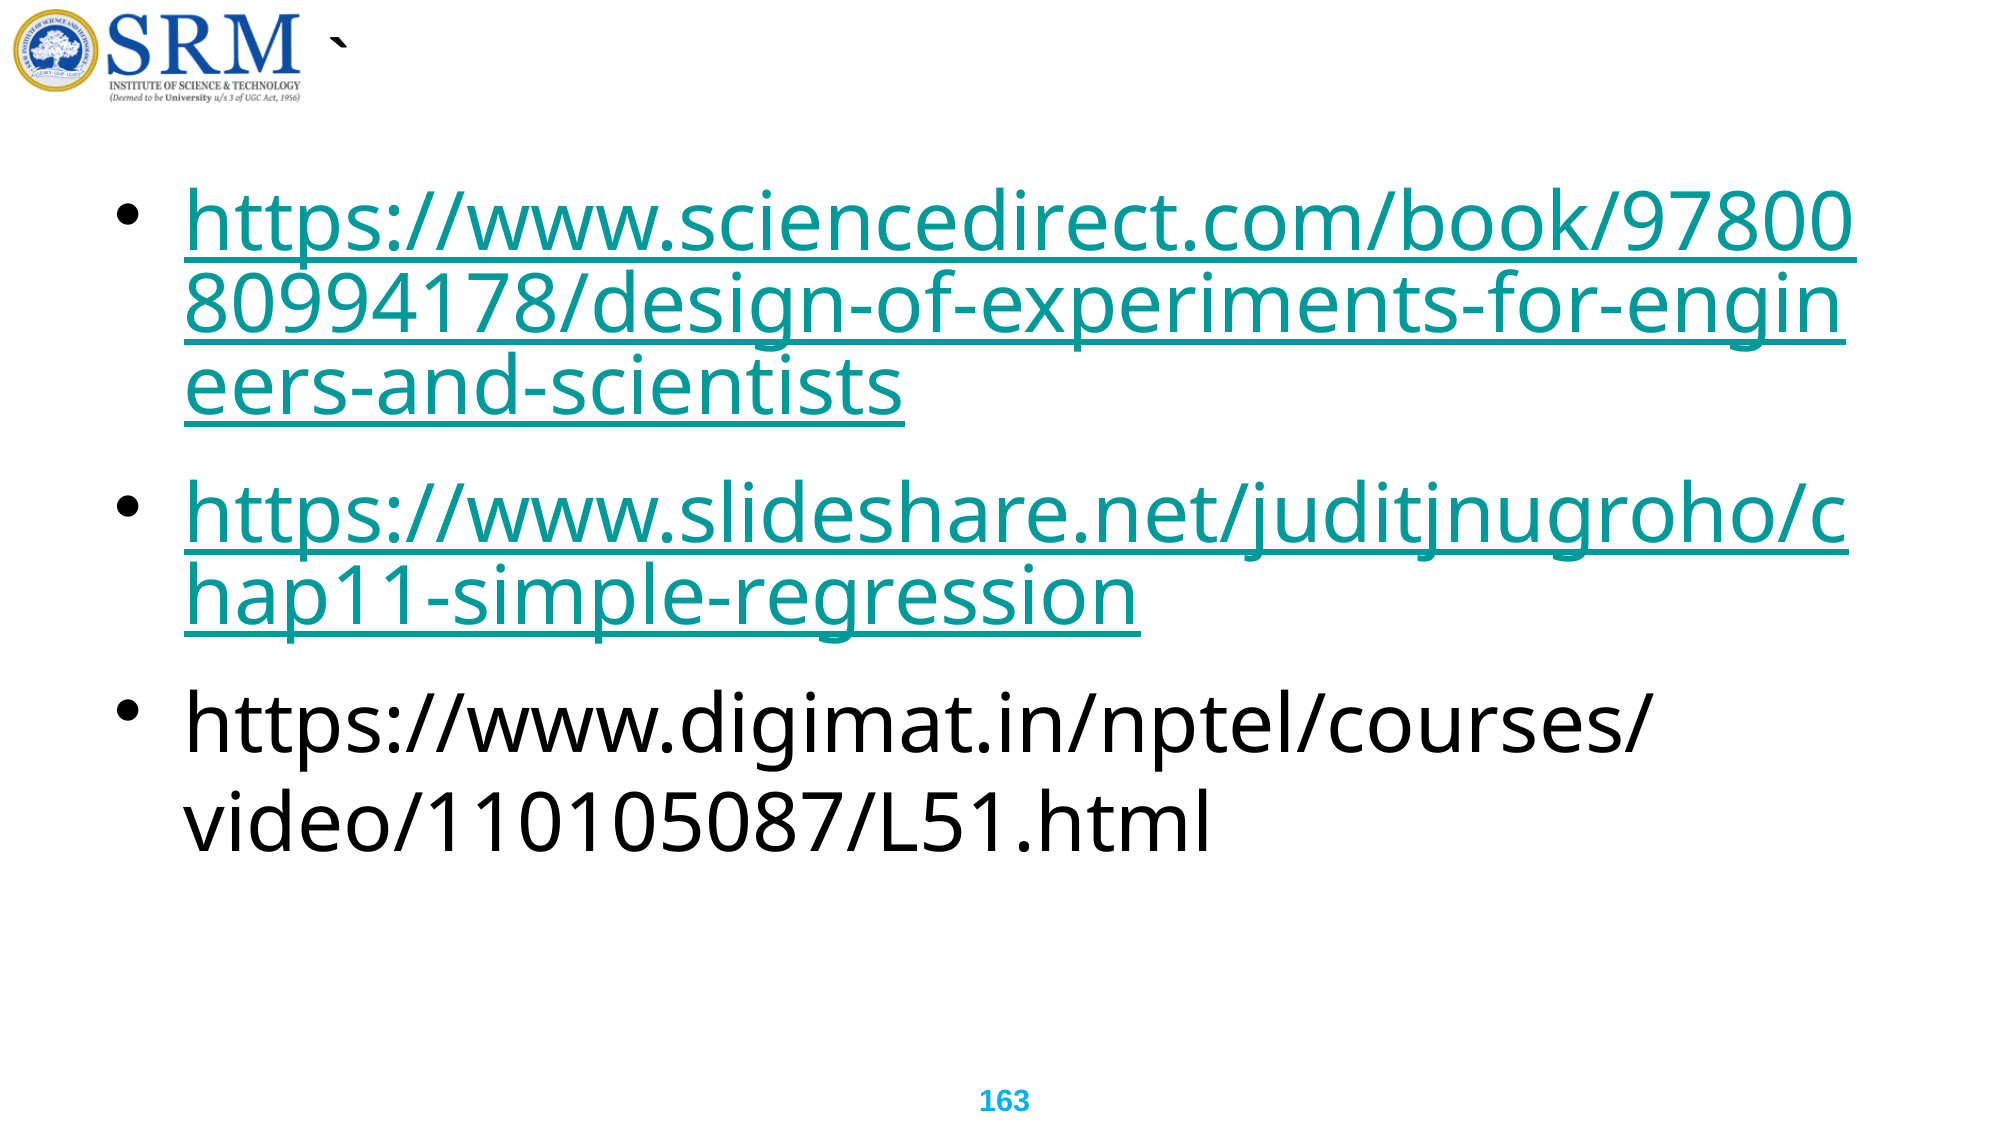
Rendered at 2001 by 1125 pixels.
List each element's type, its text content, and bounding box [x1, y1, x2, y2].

picture [1, 0, 309, 119]
title ` [313, 23, 1998, 95]
list https://www.sciencedirect.com/book/9780080994178/design-of-experiments-for-engineers-and-scientists https://www.slideshare.net/juditjnugroho/chap11-simple-regression https://www.digimat.in/nptel/courses/video/110105087/L51.html [99, 160, 1900, 1005]
slide_number 163 [924, 1072, 1085, 1125]
